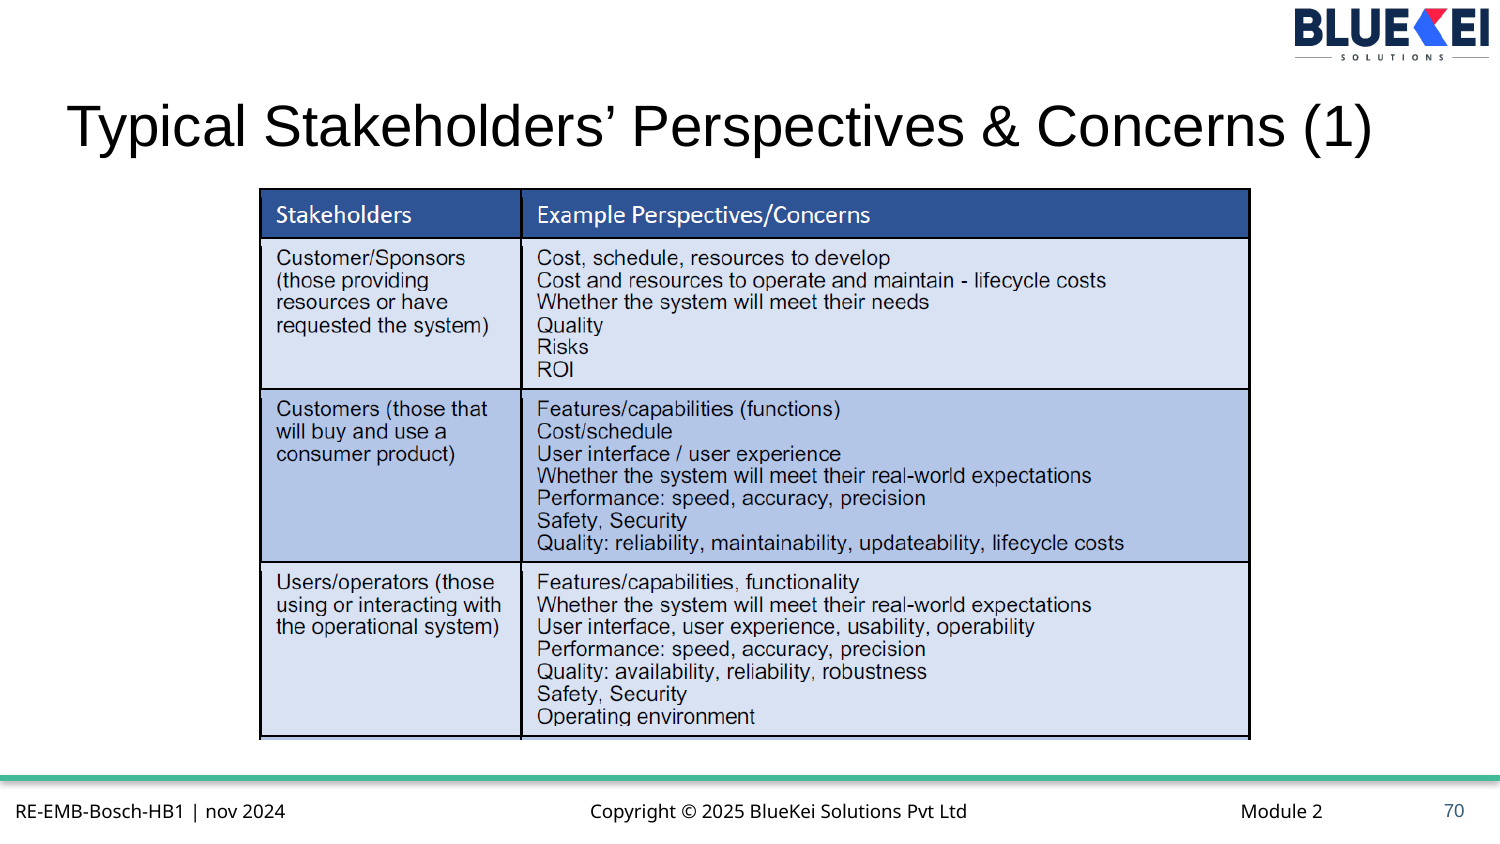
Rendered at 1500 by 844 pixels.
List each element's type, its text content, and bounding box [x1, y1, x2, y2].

picture [250, 181, 1255, 741]
title Typical Stakeholders’ Perspectives & Concerns (1) [51, 72, 1449, 167]
slide_number 70 [1389, 777, 1480, 842]
picture [1293, 7, 1491, 63]
